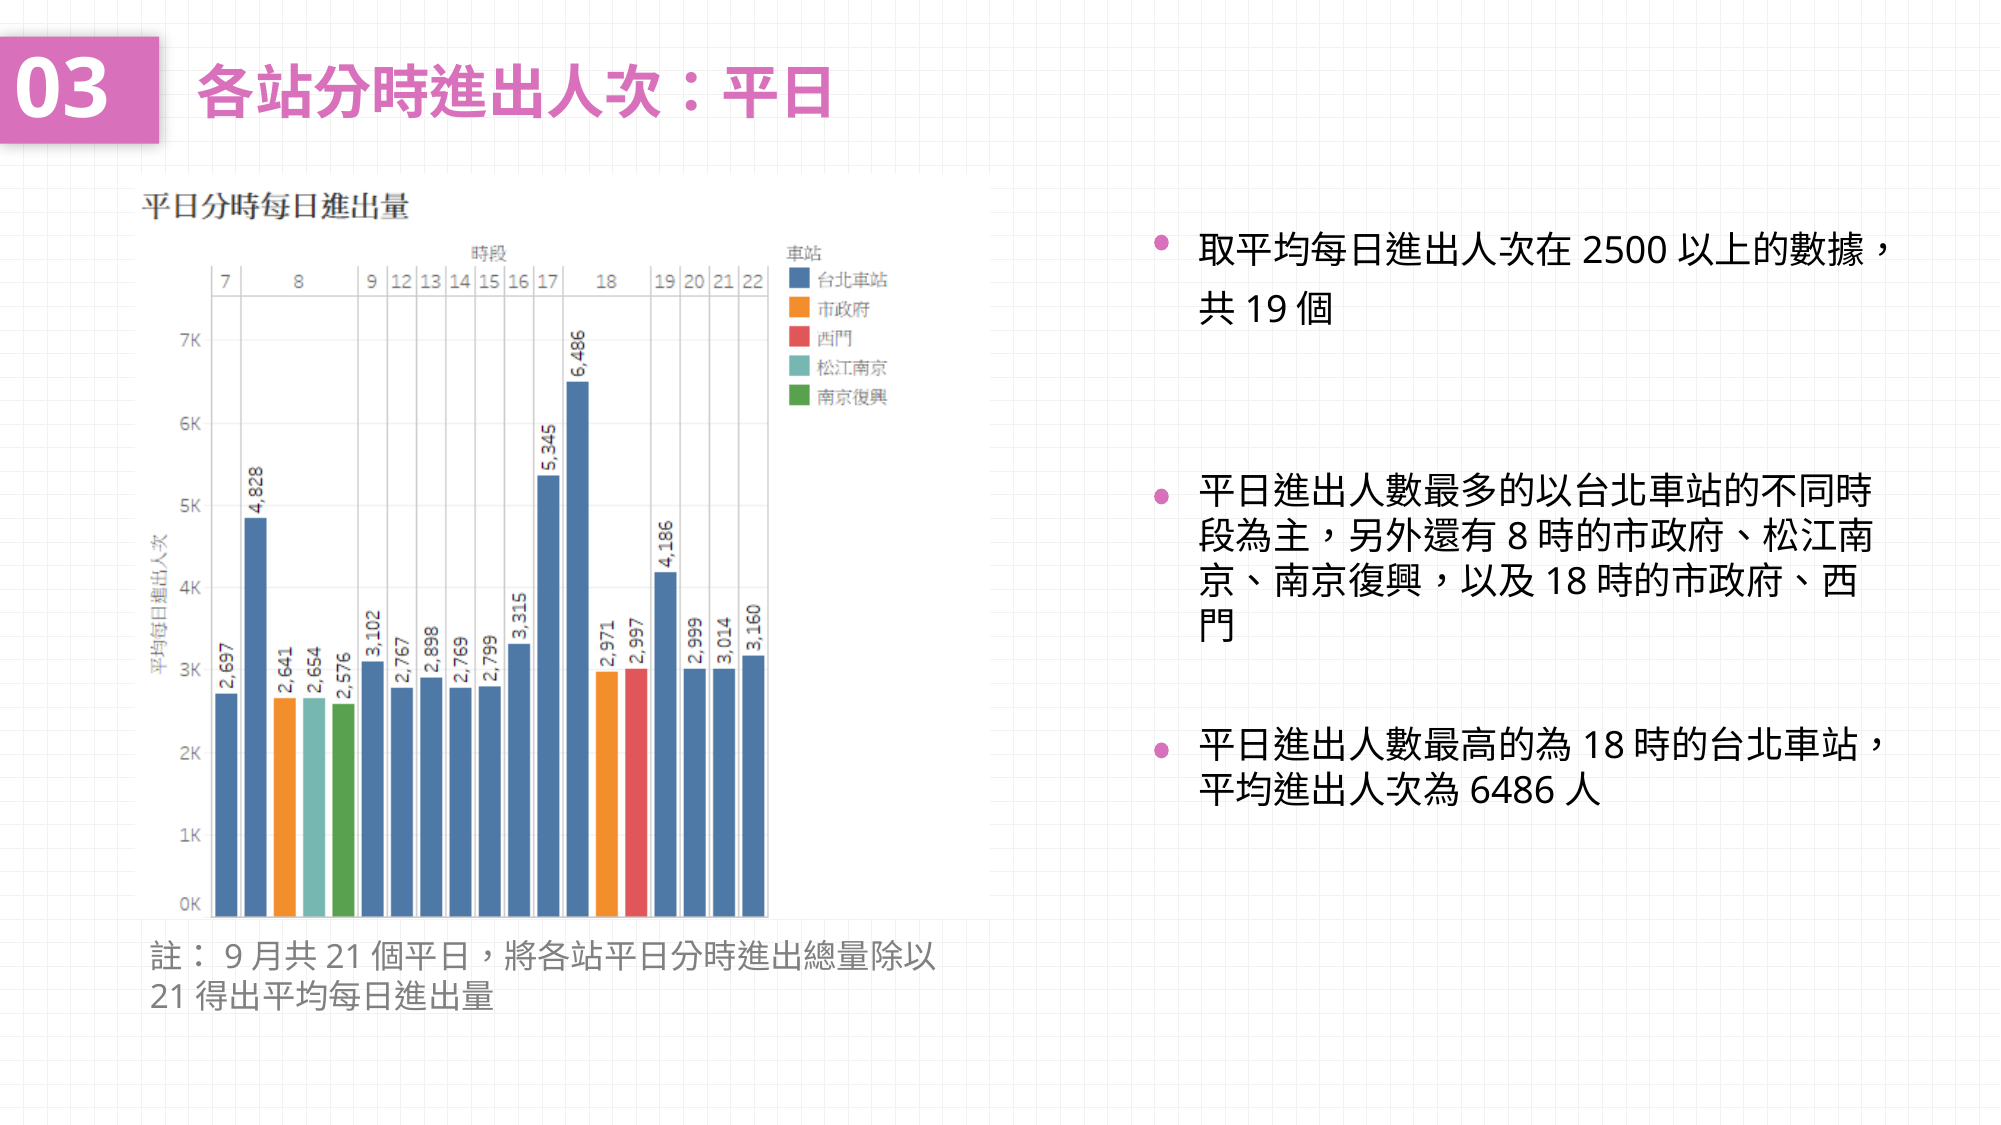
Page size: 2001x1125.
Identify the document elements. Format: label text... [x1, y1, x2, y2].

text_box 註：9月共21個平日，將各站平日分時進出總量除以21得出平均每日進出量 [134, 927, 958, 1023]
picture [135, 174, 990, 918]
text_box 取平均每日進出人次在2500以上的數據，共19個 [1183, 205, 1903, 338]
text_box 平日進出人數最多的以台北車站的不同時段為主，另外還有8時的市政府、松江南京、南京復興，以及18時的市政府、西門 [1183, 459, 1903, 655]
text_box [1153, 741, 1170, 760]
list 各站分時進出人次：平日 [182, 36, 1280, 144]
text_box [1153, 233, 1170, 252]
text_box 平日進出人數最高的為18時的台北車站，平均進出人次為6486人 [1183, 713, 1903, 818]
text_box [1153, 487, 1170, 506]
list 03 [0, 36, 160, 144]
